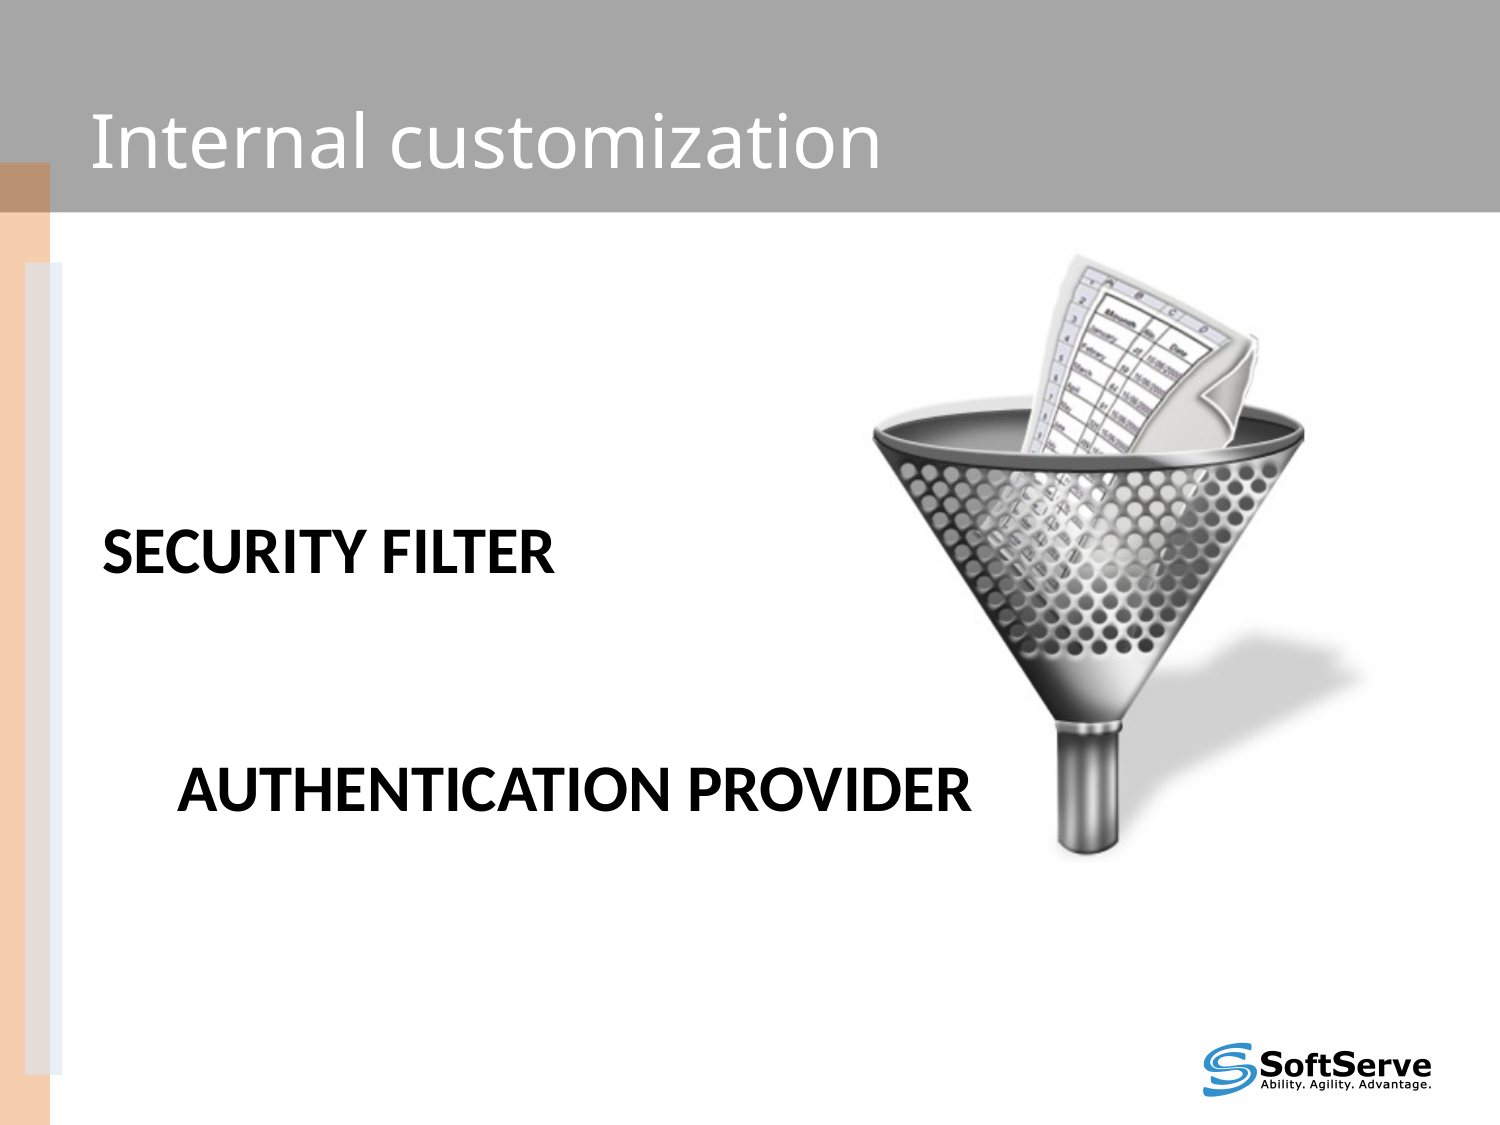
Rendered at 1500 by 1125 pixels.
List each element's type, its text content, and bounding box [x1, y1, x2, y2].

title Internal customization [75, 45, 1425, 233]
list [774, 237, 1401, 863]
text_box SECURITY FILTER [87, 499, 769, 595]
picture [1200, 1037, 1435, 1103]
text_box AUTHENTICATION PROVIDER [162, 737, 769, 833]
